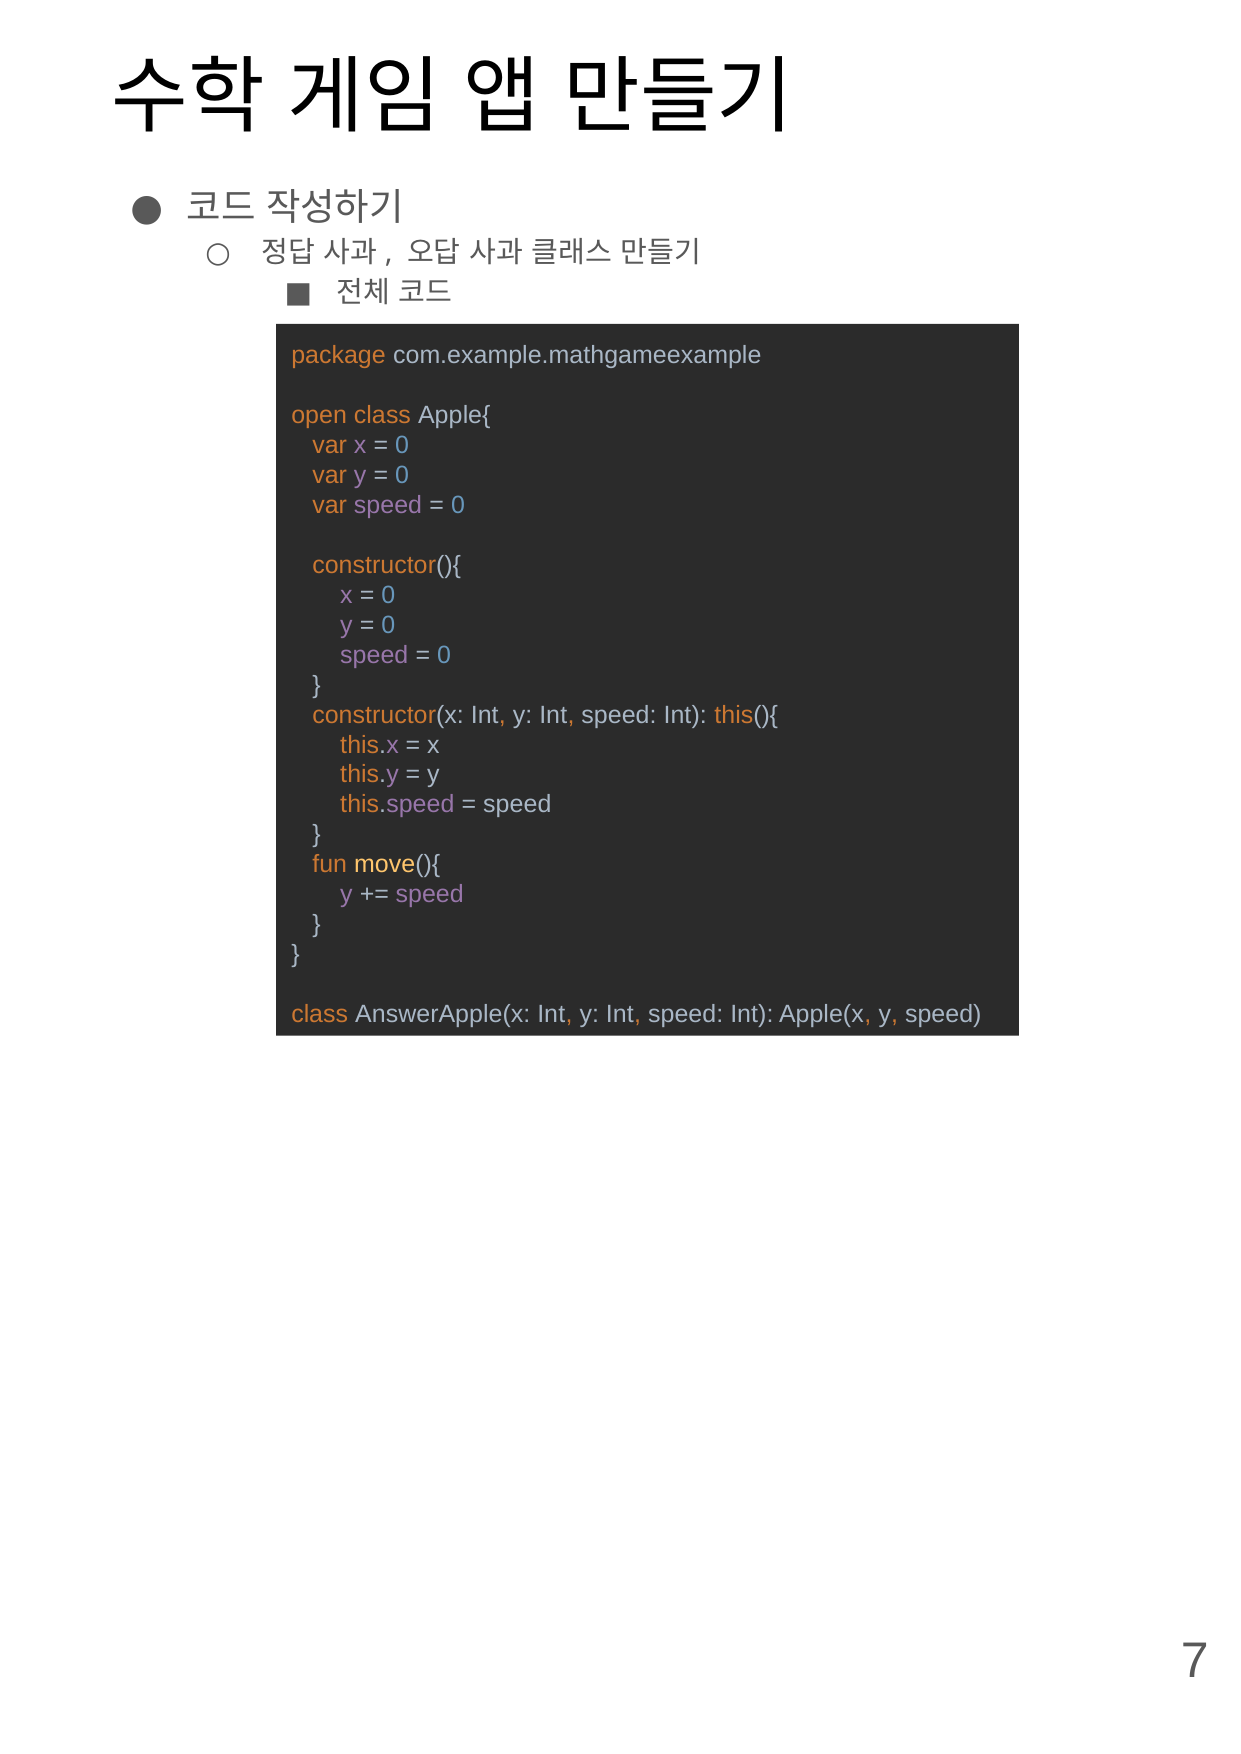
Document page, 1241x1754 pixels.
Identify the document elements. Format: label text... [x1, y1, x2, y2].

list 코드 작성하기 정답 사과, 오답 사과 클래스 만들기 전체 코드 [96, 162, 1157, 1591]
slide_number 7 [1108, 1590, 1224, 1725]
title 수학 게임 앱 만들기 [96, 27, 1157, 162]
text_box package com.example.mathgameexample open class Apple{ var x = 0 var y = 0 var speed = 0 constructor(){ x = 0 y = 0 speed = 0 } constructor(x: Int, y: Int, speed: Int): this(){ this.x = x this.y = y this.speed = speed } fun move(){ y += speed } } class AnswerApple(x: Int, y: Int, speed: Int): Apple(x, y, speed) [276, 323, 1019, 1036]
